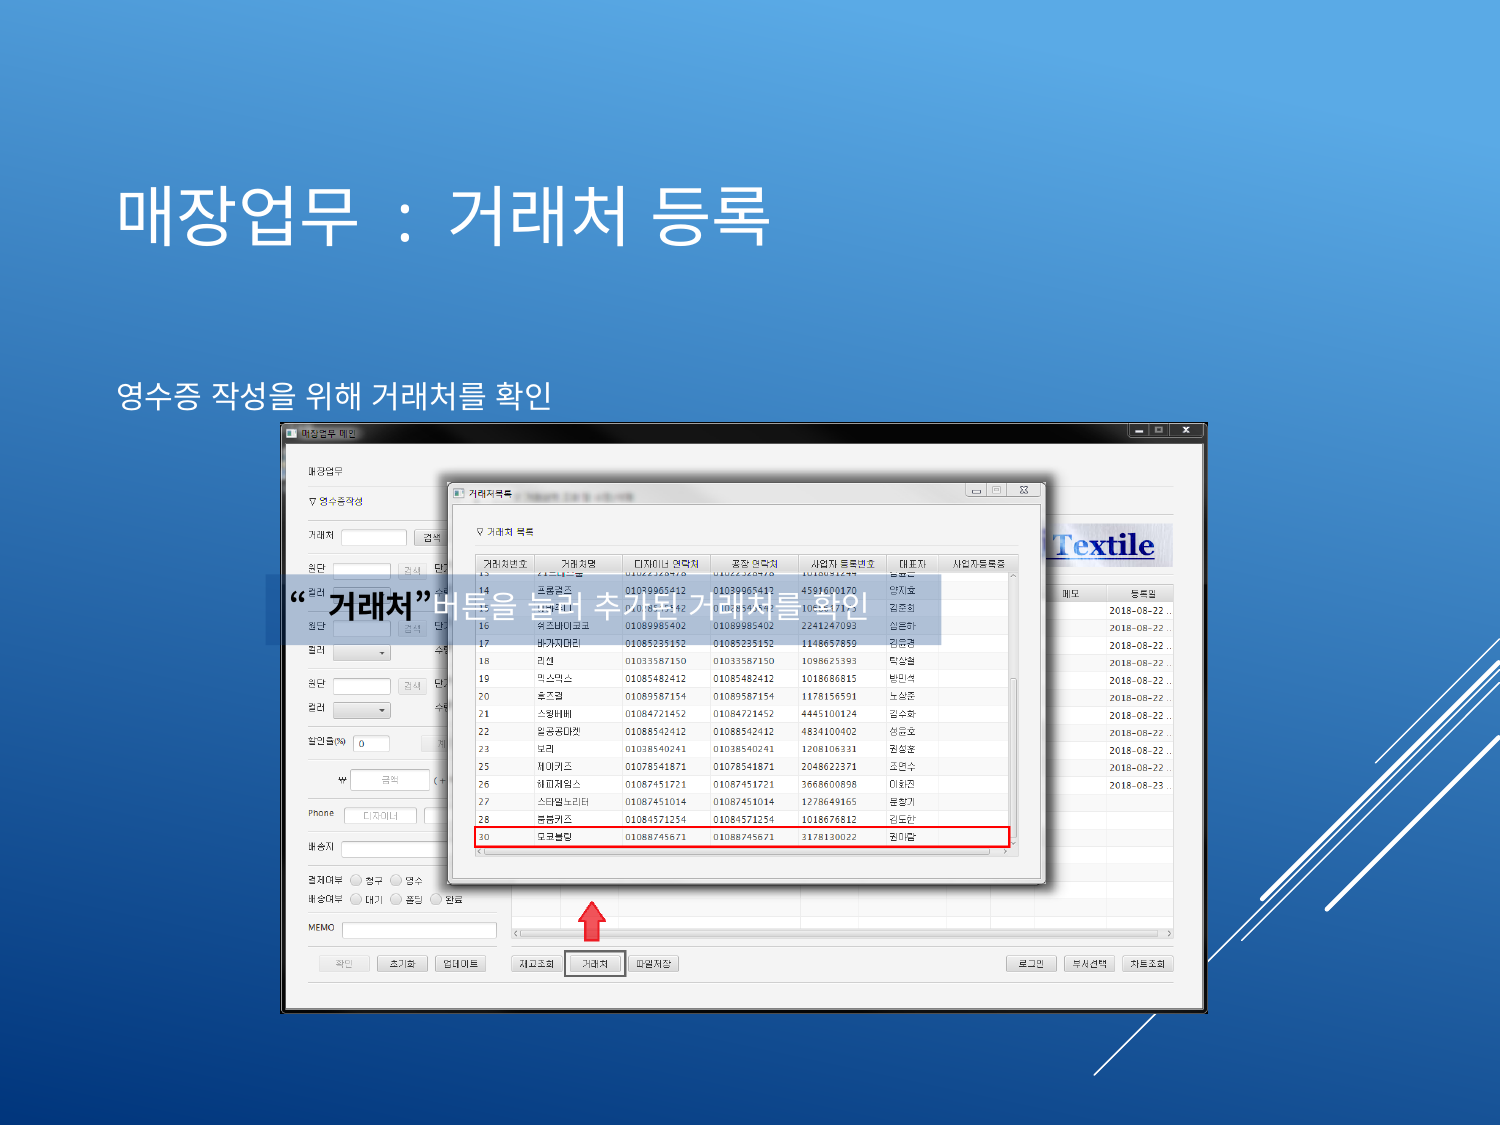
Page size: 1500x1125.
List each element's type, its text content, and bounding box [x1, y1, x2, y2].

picture [280, 422, 1208, 1014]
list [87, 255, 1163, 874]
title 매장업무 : 거래처 등록 [100, 90, 1176, 340]
